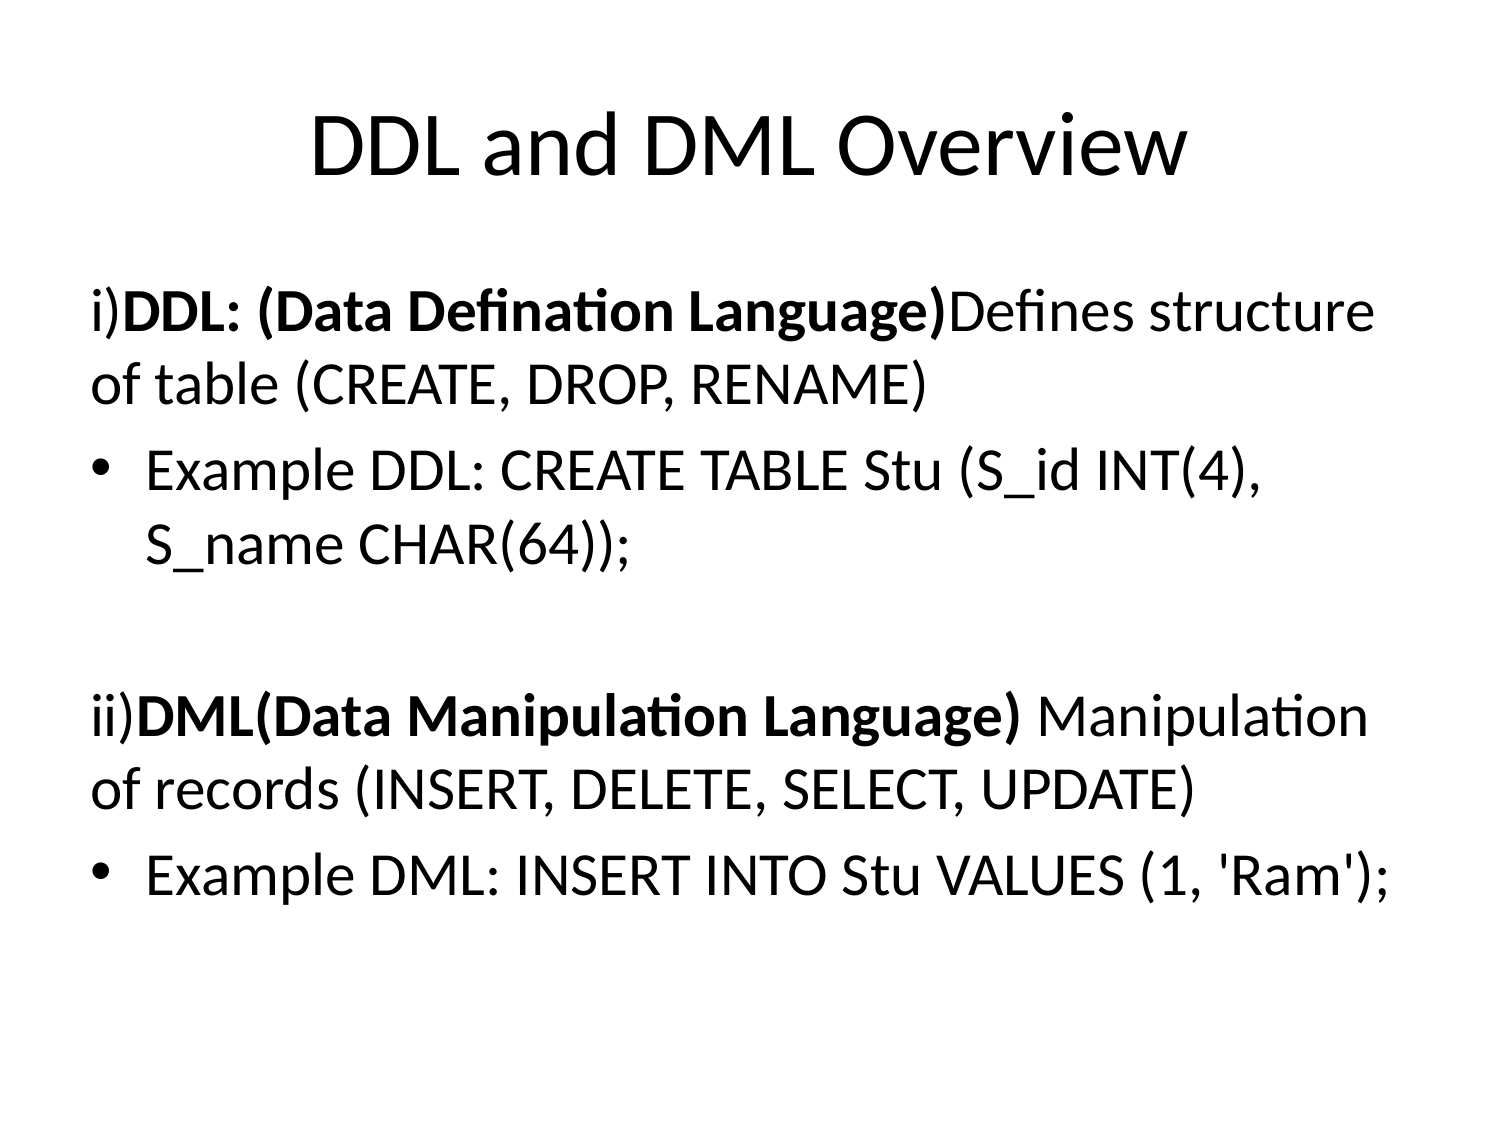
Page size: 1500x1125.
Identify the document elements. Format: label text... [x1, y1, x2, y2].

title DDL and DML Overview [75, 45, 1425, 233]
list i)DDL: (Data Defination Language)Defines structure of table (CREATE, DROP, RENAME) Example DDL: CREATE TABLE Stu (S_id INT(4), S_name CHAR(64)); ii)DML(Data Manipulation Language) Manipulation of records (INSERT, DELETE, SELECT, UPDATE) Example DML: INSERT INTO Stu VALUES (1, 'Ram'); [75, 262, 1425, 1005]
